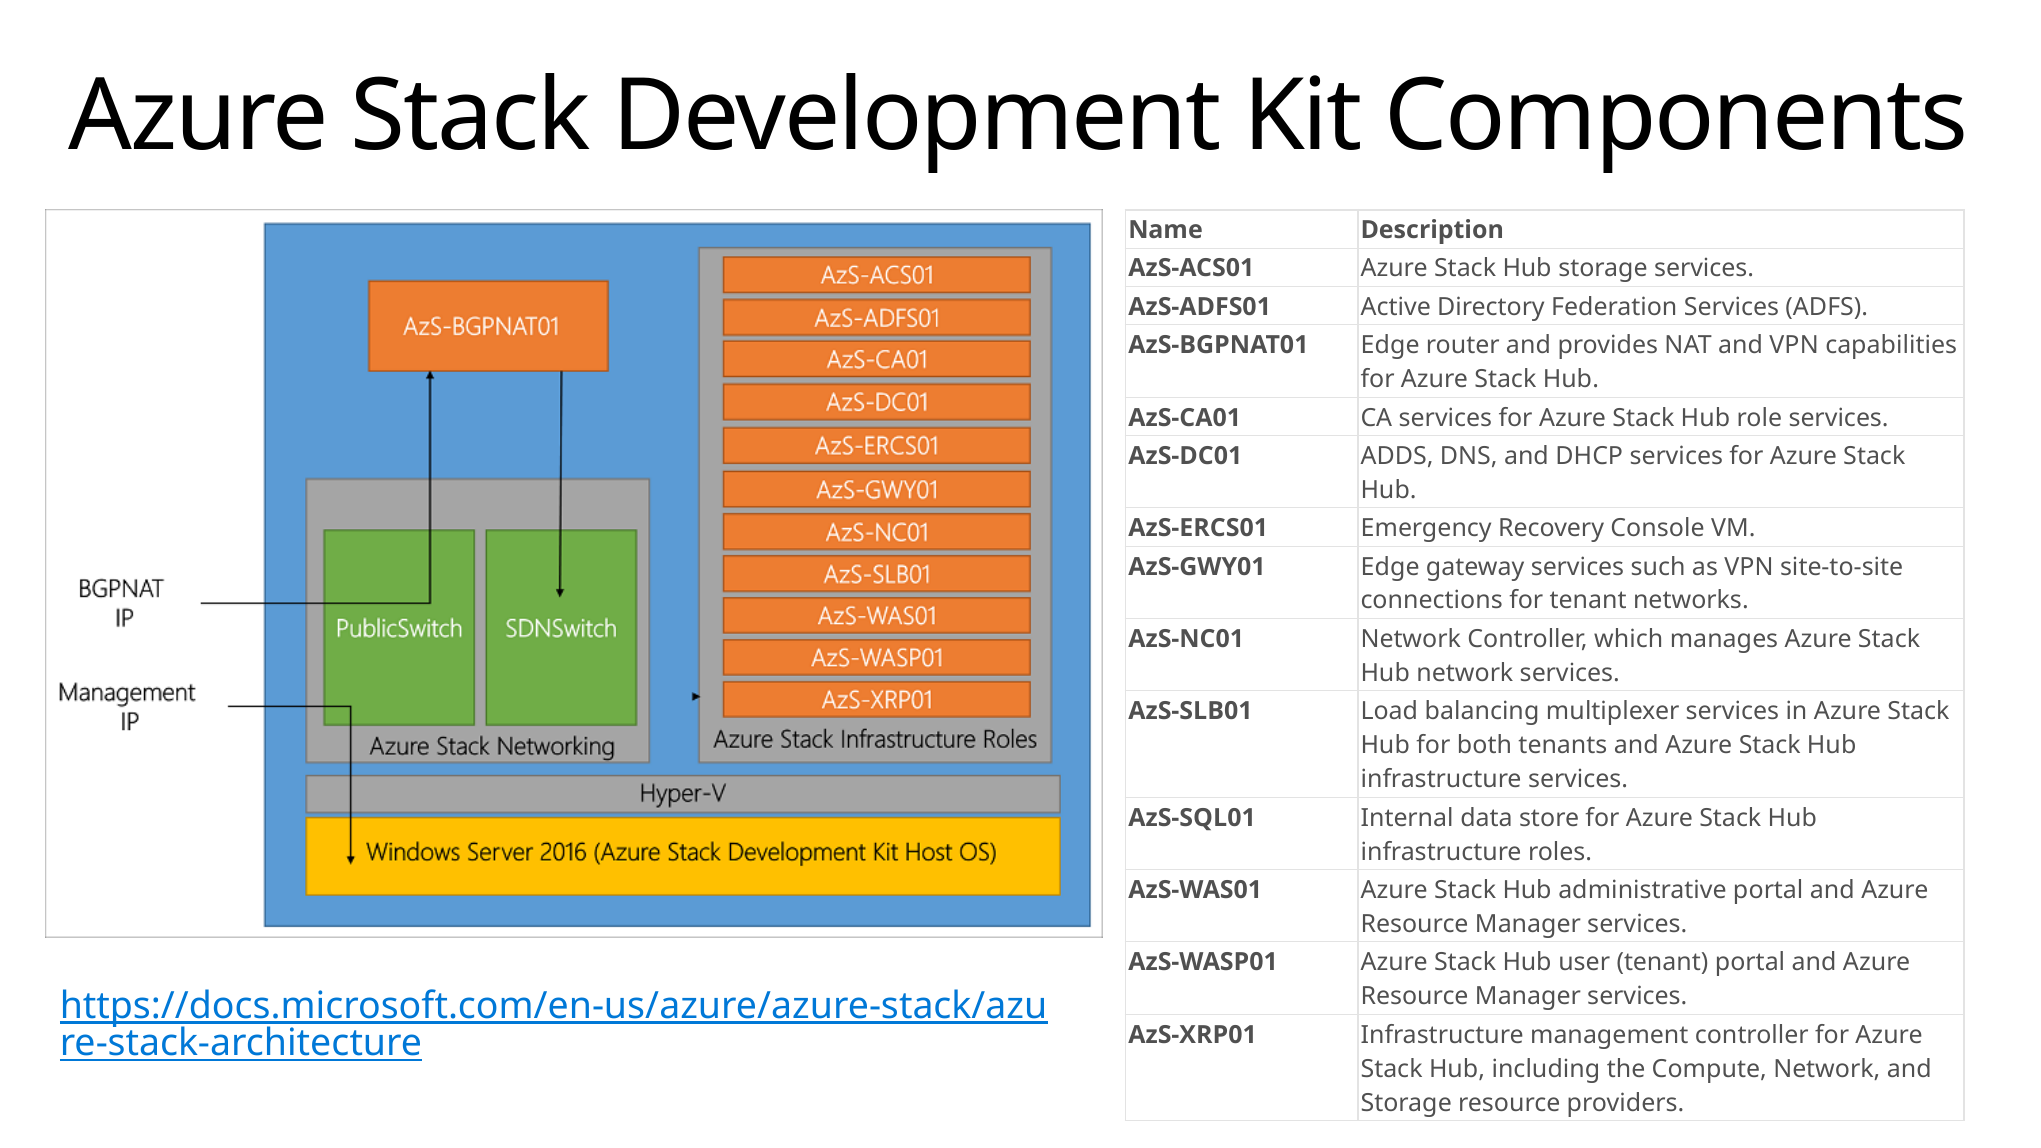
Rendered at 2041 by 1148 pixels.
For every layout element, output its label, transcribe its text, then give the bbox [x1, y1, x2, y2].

table_cell Emergency Recovery Console VM. [1359, 508, 1963, 546]
table_cell AzS-SLB01 [1126, 691, 1357, 797]
table_cell AzS-ERCS01 [1126, 508, 1357, 546]
table_cell AzS-ADFS01 [1126, 287, 1357, 324]
table_header Name [1126, 211, 1357, 248]
table_cell AzS-DC01 [1126, 436, 1357, 507]
text_box https://docs.microsoft.com/en-us/azure/azure-stack/azure-stack-architecture [45, 973, 1065, 1039]
table_cell AzS-WASP01 [1126, 942, 1357, 1014]
title Azure Stack Development Kit Components [45, 48, 1996, 199]
table_cell AzS-SQL01 [1126, 798, 1357, 869]
table_cell AzS-NC01 [1126, 619, 1357, 690]
table_cell AzS-CA01 [1126, 398, 1357, 435]
table_cell Azure Stack Hub administrative portal and Azure Resource Manager services. [1359, 870, 1963, 941]
table_cell AzS-ACS01 [1126, 249, 1357, 286]
table_cell CA services for Azure Stack Hub role services. [1359, 398, 1963, 435]
table_cell AzS-BGPNAT01 [1126, 325, 1357, 397]
table_cell Edge router and provides NAT and VPN capabilities for Azure Stack Hub. [1359, 325, 1963, 397]
table_cell Active Directory Federation Services (ADFS). [1359, 287, 1963, 324]
table_cell AzS-WAS01 [1126, 870, 1357, 941]
table_cell AzS-GWY01 [1126, 547, 1357, 618]
table_cell Edge gateway services such as VPN site-to-site connections for tenant networks. [1359, 547, 1963, 618]
table_cell AzS-XRP01 [1126, 1015, 1357, 1120]
table_header Description [1359, 211, 1963, 248]
table_cell Azure Stack Hub storage services. [1359, 249, 1963, 286]
picture [44, 209, 1103, 938]
table_cell Azure Stack Hub user (tenant) portal and Azure Resource Manager services. [1359, 942, 1963, 1014]
table_cell Network Controller, which manages Azure Stack Hub network services. [1359, 619, 1963, 690]
table_cell ADDS, DNS, and DHCP services for Azure Stack Hub. [1359, 436, 1963, 507]
table_cell Internal data store for Azure Stack Hub infrastructure roles. [1359, 798, 1963, 869]
table_cell Infrastructure management controller for Azure Stack Hub, including the Compute, Network, and Storage resource providers. [1359, 1015, 1963, 1120]
table_cell Load balancing multiplexer services in Azure Stack Hub for both tenants and Azure Stack Hub infrastructure services. [1359, 691, 1963, 797]
